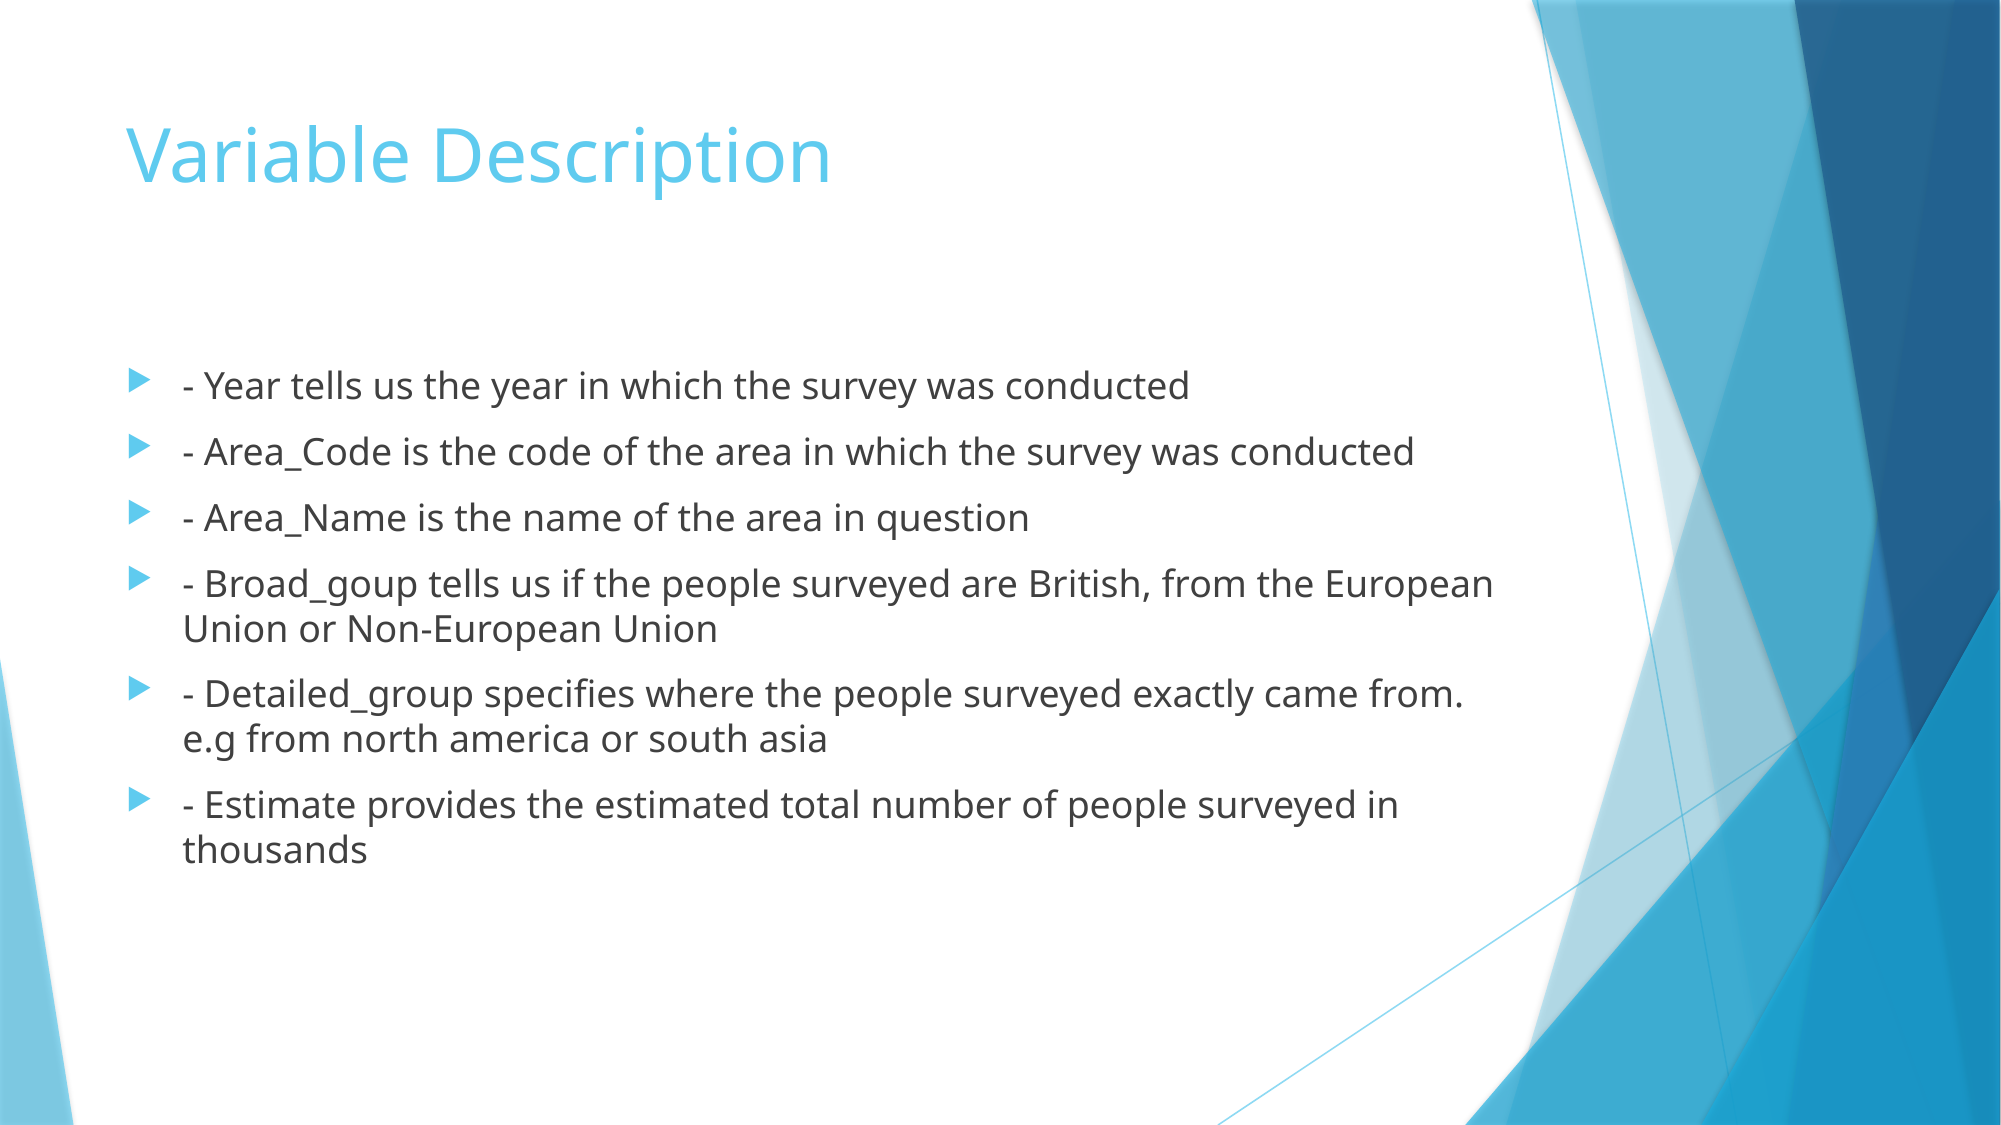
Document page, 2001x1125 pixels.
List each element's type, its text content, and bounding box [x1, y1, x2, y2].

list - Year tells us the year in which the survey was conducted - Area_Code is the code of the area in which the survey was conducted - Area_Name is the name of the area in question - Broad_goup tells us if the people surveyed are British, from the European Union or Non-European Union - Detailed_group specifies where the people surveyed exactly came from. e.g from north america or south asia - Estimate provides the estimated total number of people surveyed in thousands [111, 354, 1522, 992]
title Variable Description [111, 99, 1522, 317]
